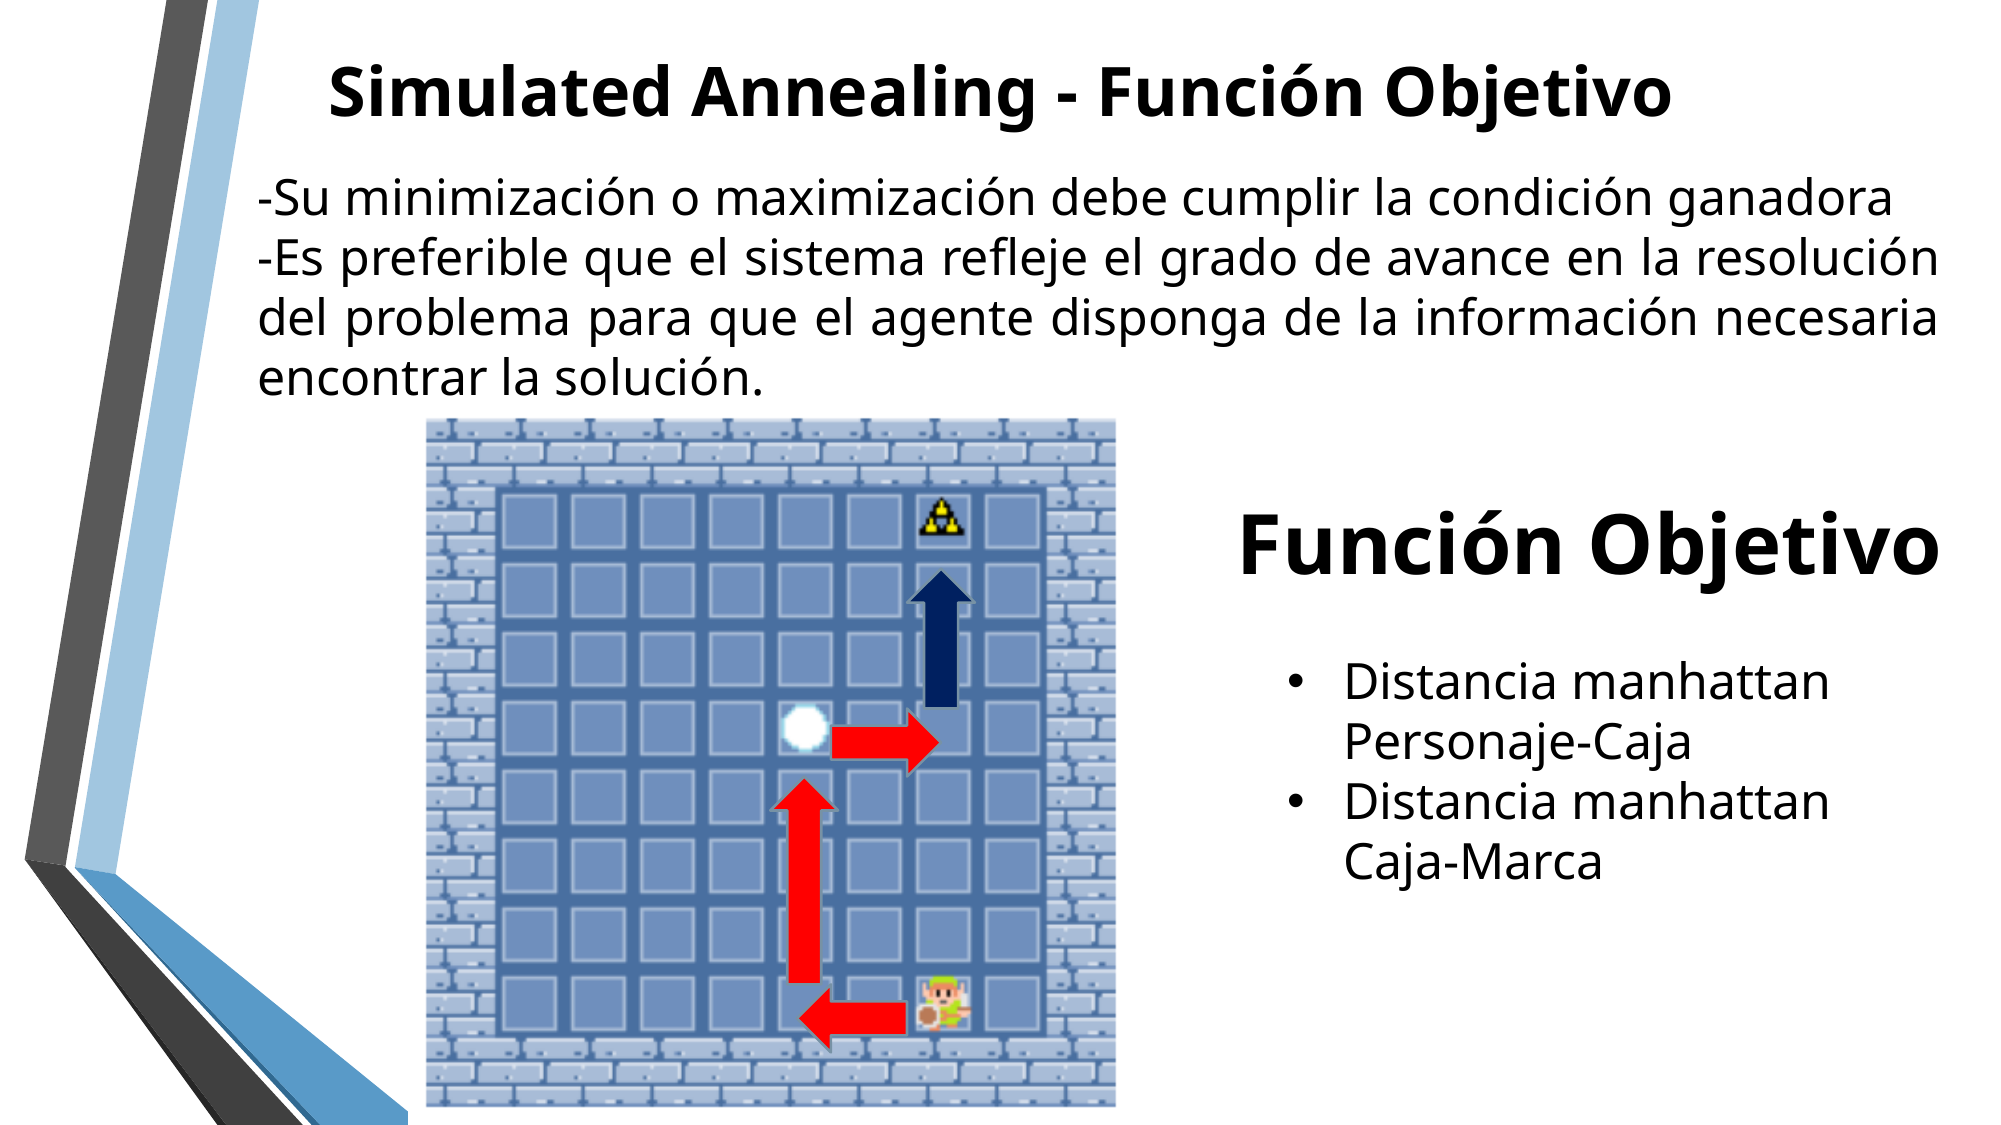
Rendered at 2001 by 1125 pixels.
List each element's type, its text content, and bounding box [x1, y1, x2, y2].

title Simulated Annealing - Función Objetivo [313, 13, 1885, 158]
text_box Distancia manhattan Personaje-Caja Distancia manhattan Caja-Marca [1272, 642, 1907, 958]
text_box -Su minimización o maximización debe cumplir la condición ganadora -Es preferible que el sistema refleje el grado de avance en la resolución del problema para que el agente disponga de la información necesaria encontrar la solución. [242, 158, 1956, 414]
text_box Función Objetivo [1222, 483, 1958, 599]
picture [408, 402, 1133, 1125]
